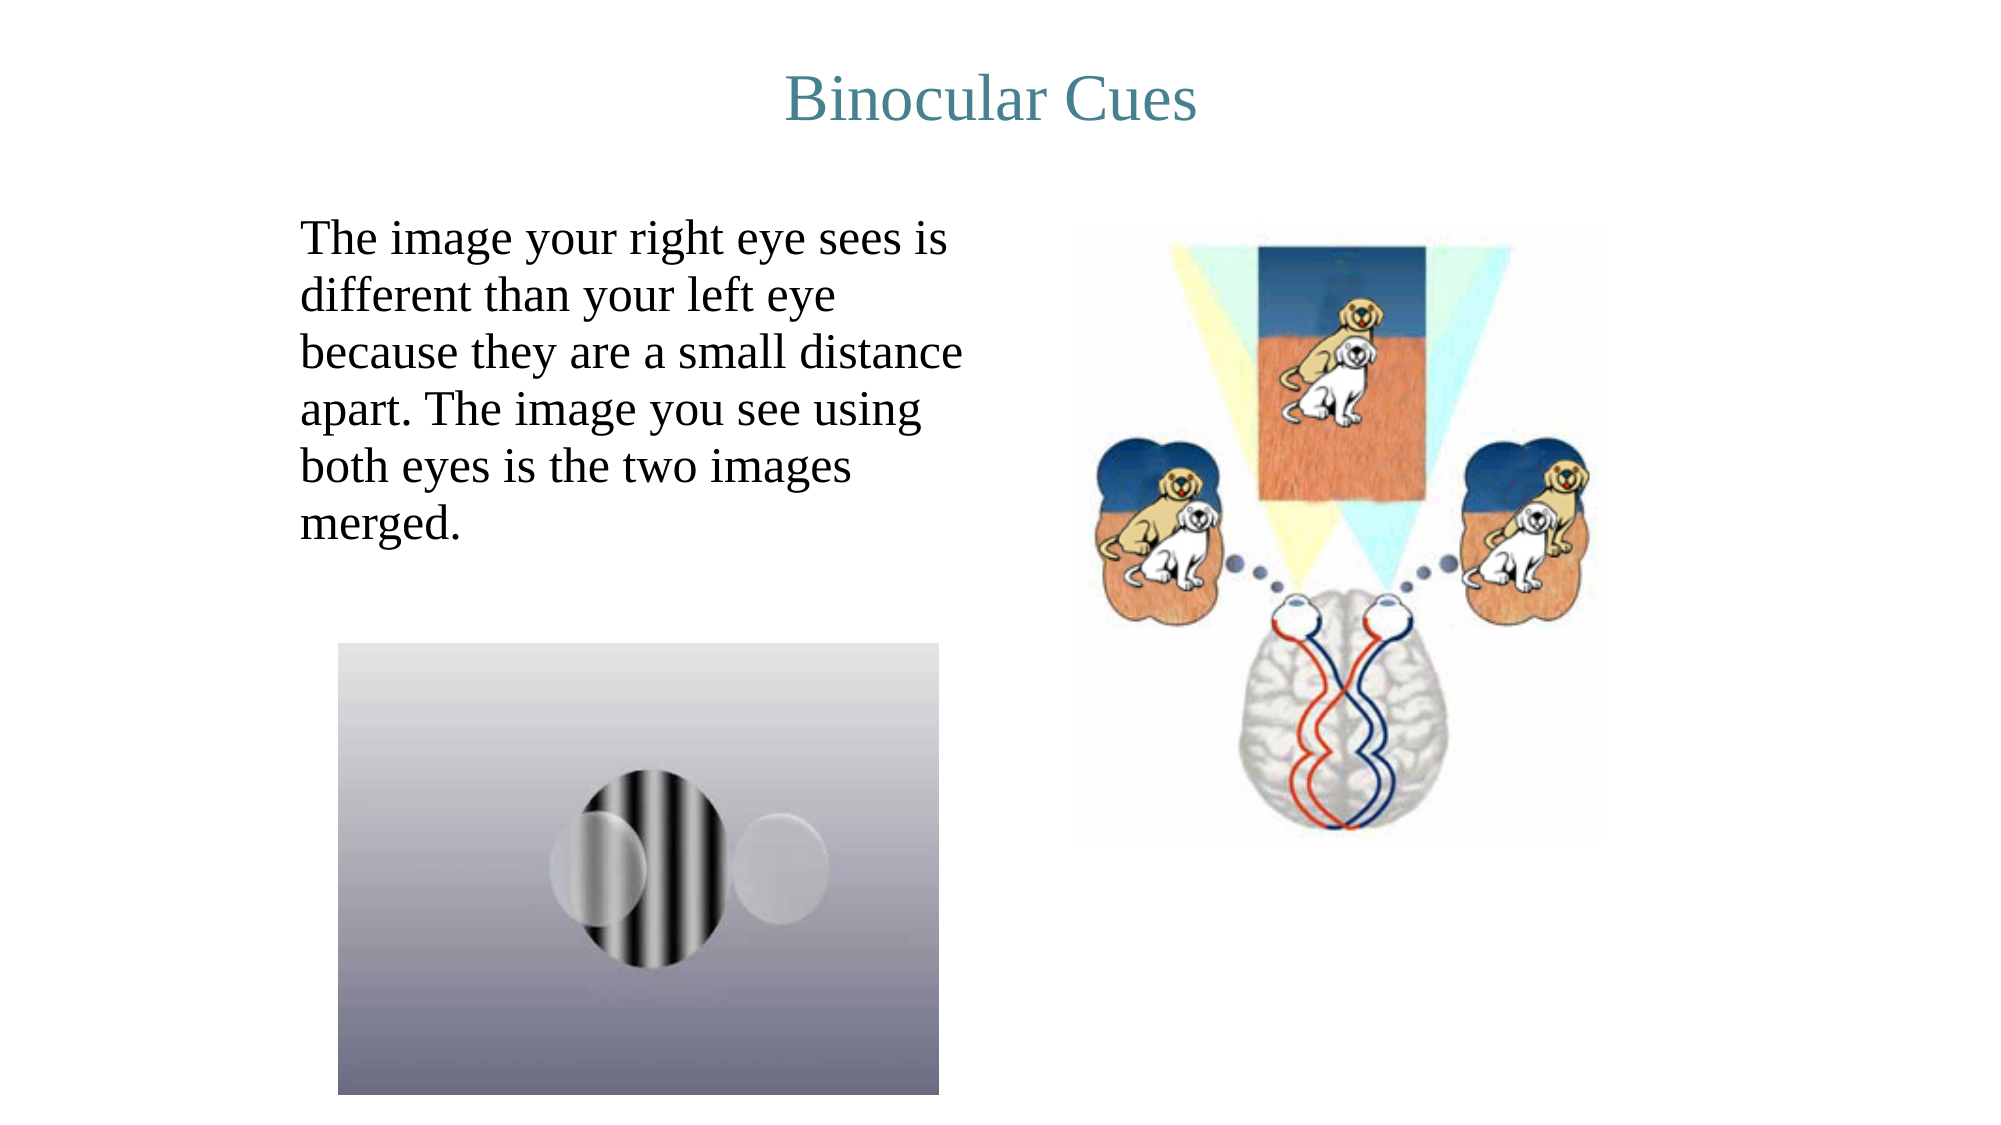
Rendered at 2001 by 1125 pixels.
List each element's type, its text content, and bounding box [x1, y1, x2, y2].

text_box Binocular Cues [672, 59, 1328, 136]
text_box The image your right eye sees is different than your left eye because they are a small distance apart. The image you see using both eyes is the two images merged. [300, 208, 970, 551]
picture [1073, 223, 1605, 842]
picture [338, 643, 939, 1095]
